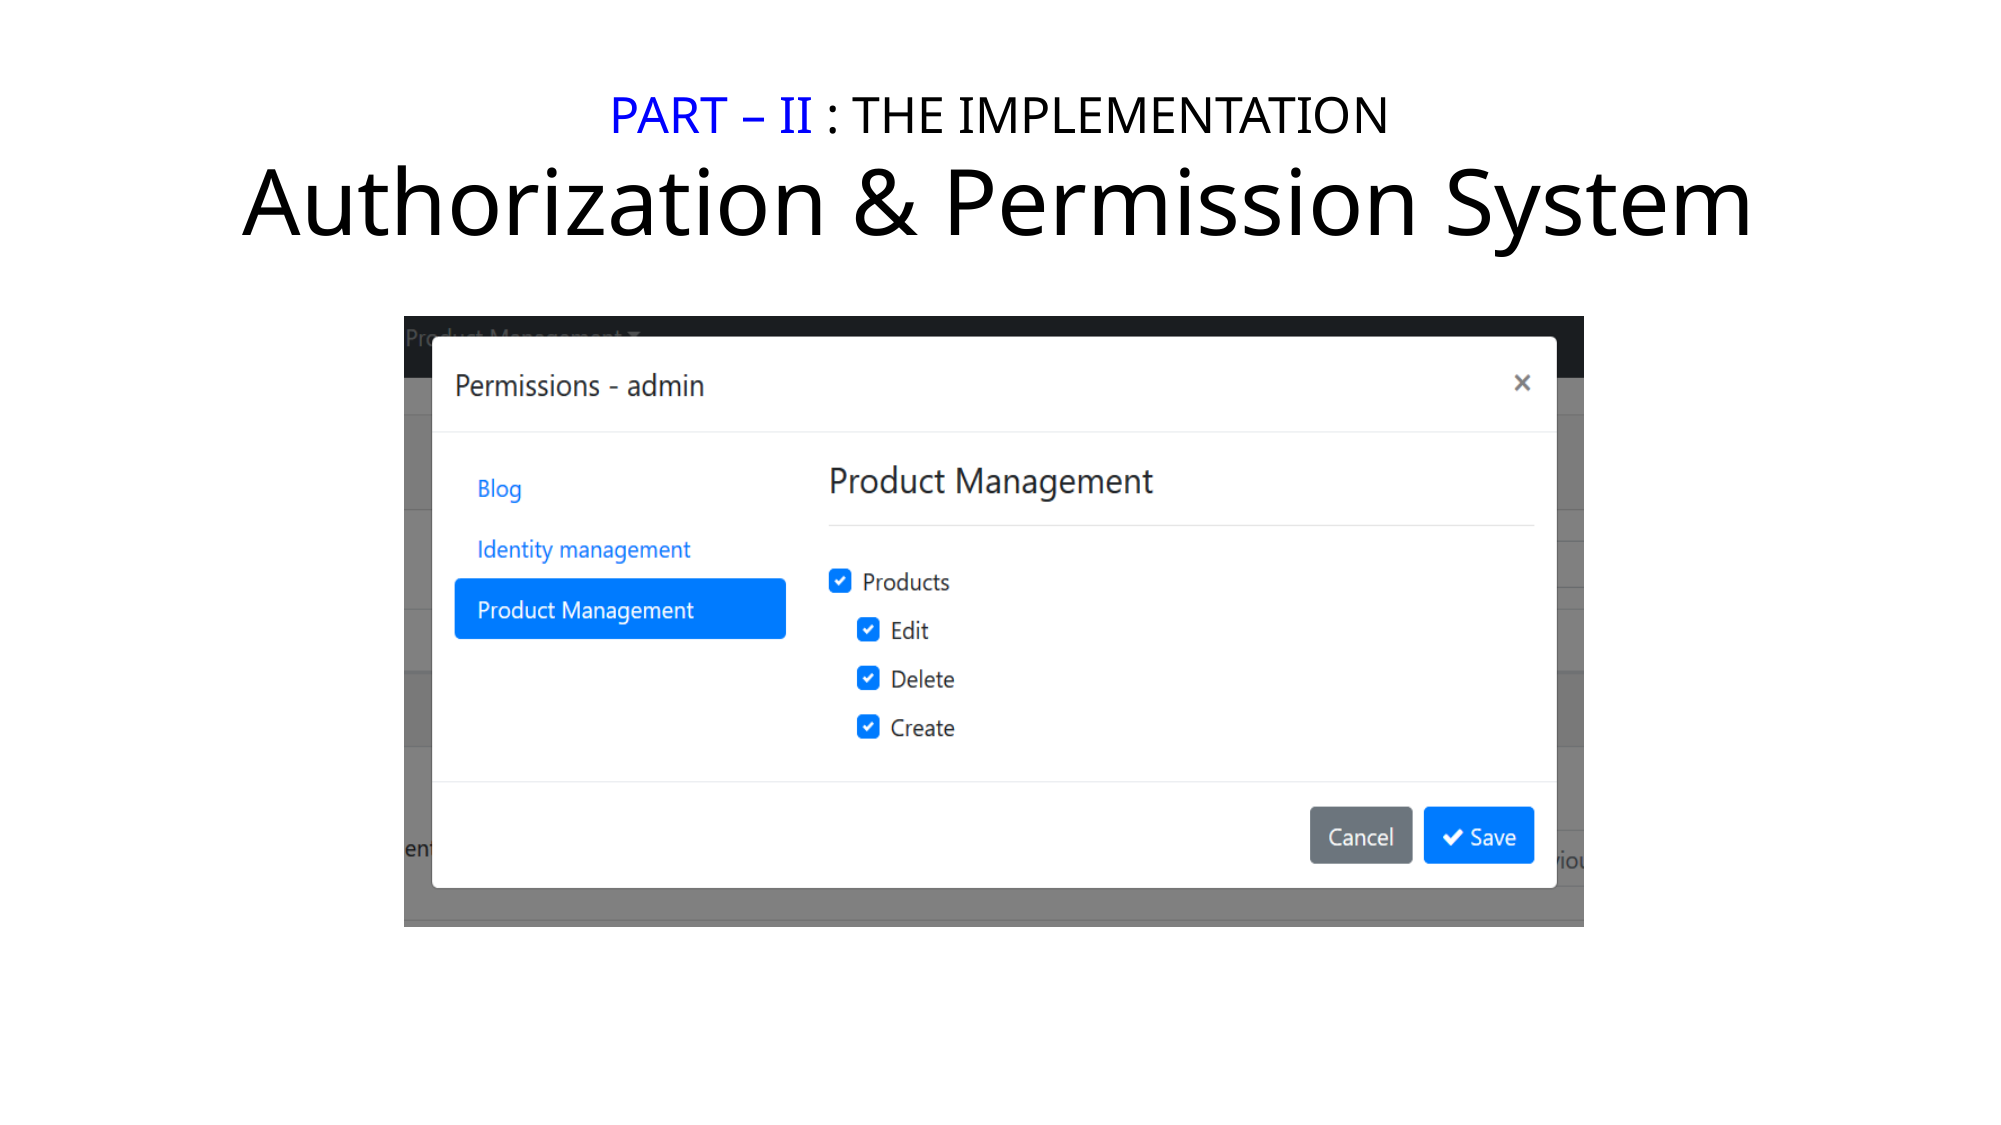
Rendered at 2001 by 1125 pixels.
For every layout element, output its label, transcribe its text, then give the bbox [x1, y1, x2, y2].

picture [404, 316, 1584, 927]
title PART – II : THE IMPLEMENTATION Authorization & Permission System [0, 59, 2000, 278]
